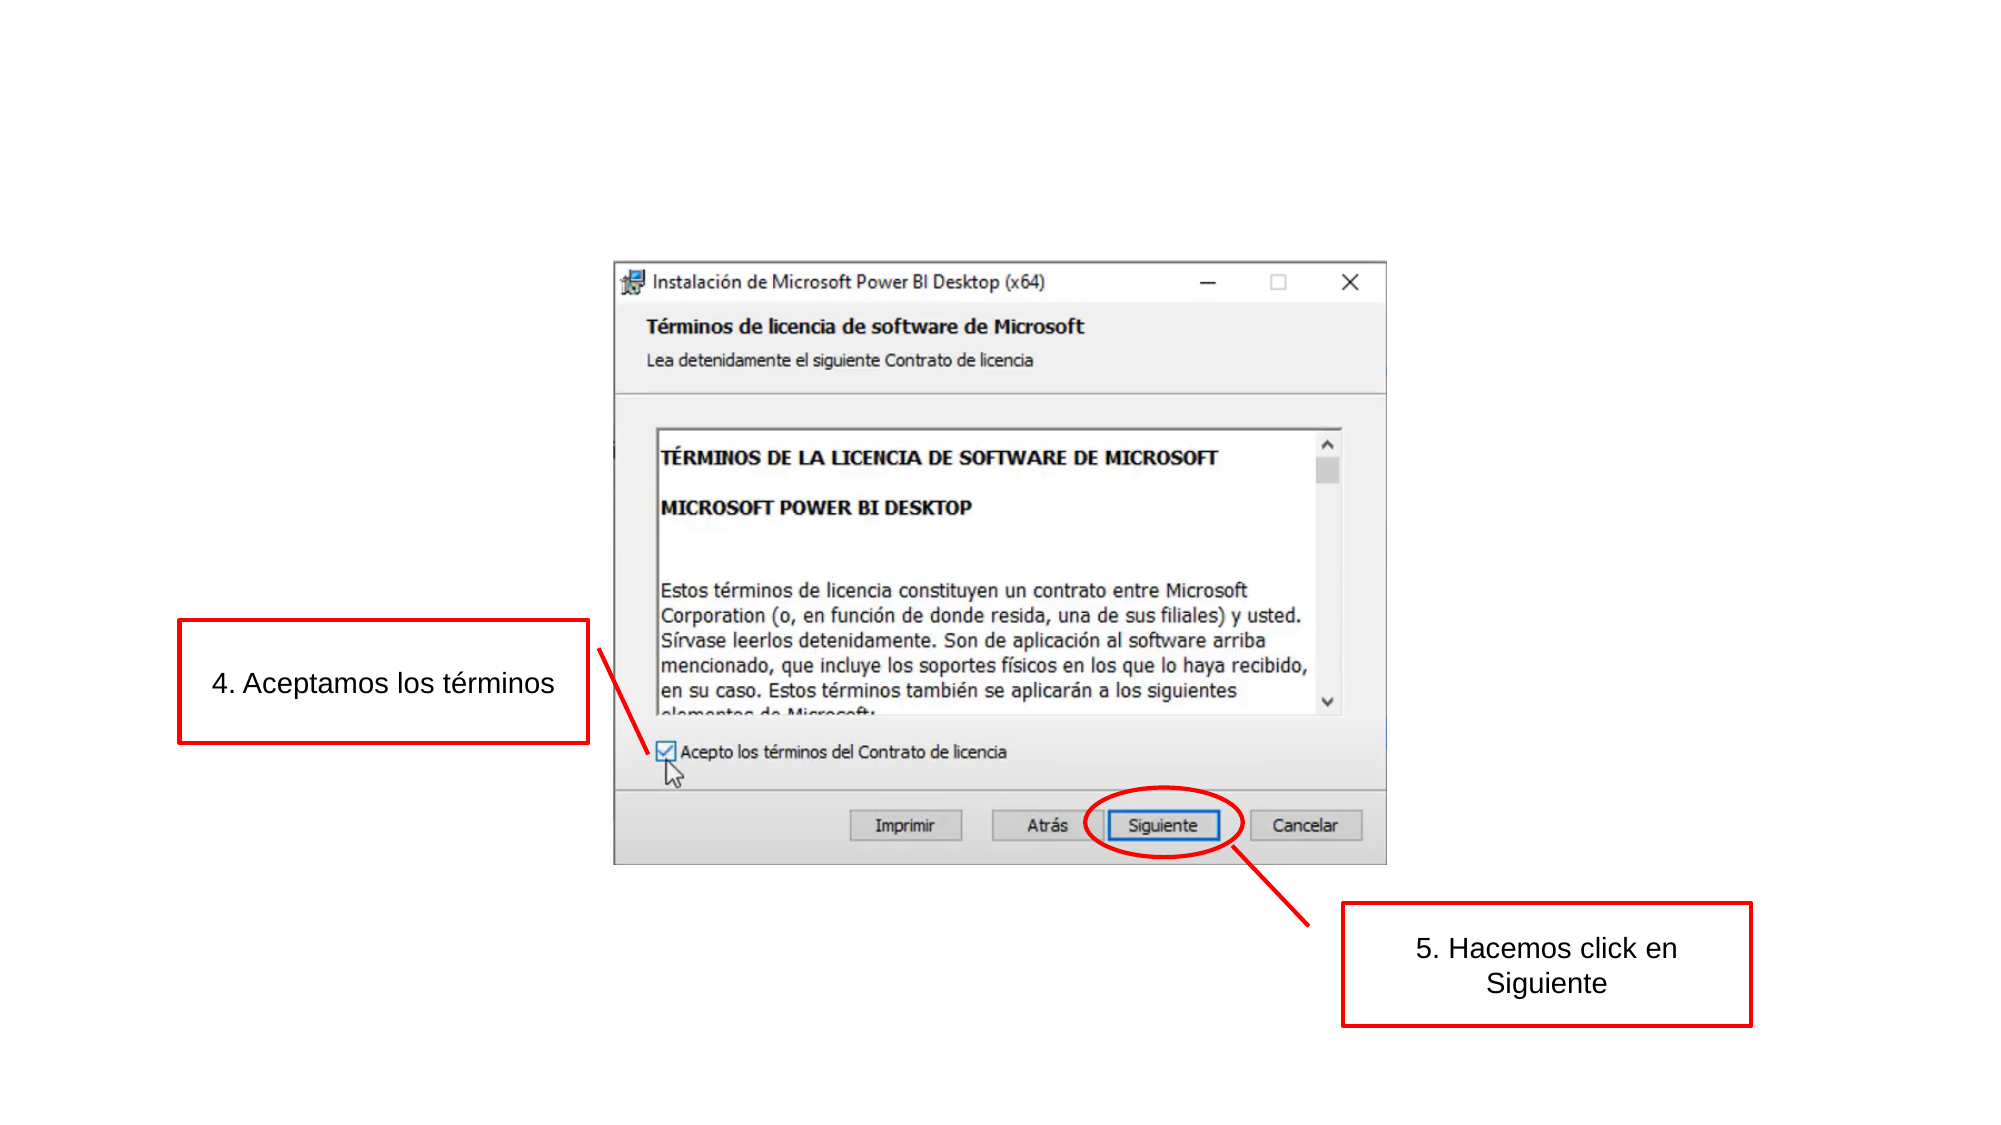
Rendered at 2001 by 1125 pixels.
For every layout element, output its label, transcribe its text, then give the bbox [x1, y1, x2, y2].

text_box 4. Aceptamos los términos [177, 618, 590, 745]
text_box 5. Hacemos click en Siguiente [1254, 872, 1311, 928]
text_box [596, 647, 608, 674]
picture [613, 259, 1387, 866]
text_box 5. Hacemos click en Siguiente [1341, 901, 1753, 1028]
